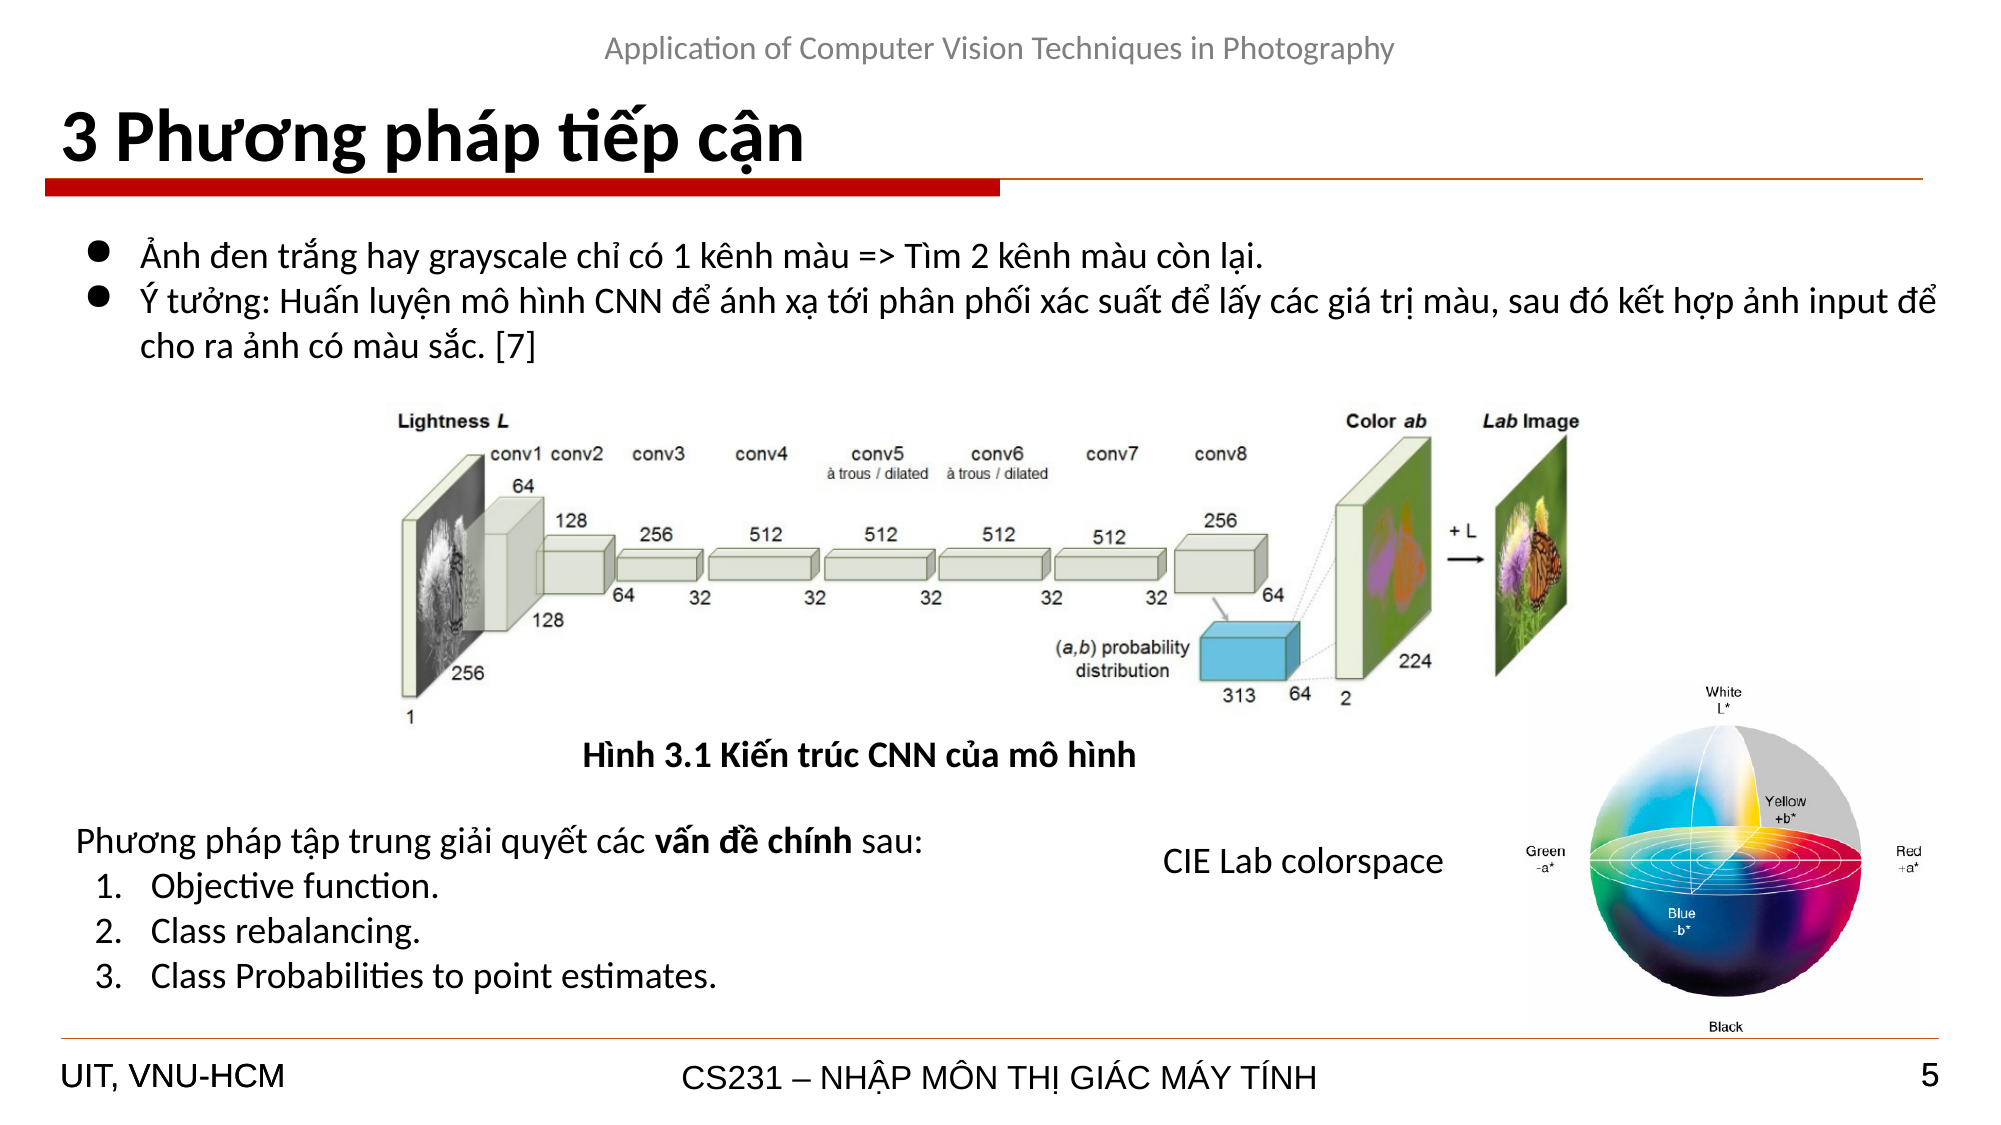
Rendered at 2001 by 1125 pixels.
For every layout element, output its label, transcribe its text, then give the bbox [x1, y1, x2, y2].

text_box UIT, VNU-HCM [45, 1046, 371, 1107]
text_box Phương pháp tập trung giải quyết các vấn đề chính sau: Objective function. Class rebalancing. Class Probabilities to point estimates. [60, 800, 1042, 1011]
text_box 5 [1865, 1042, 1955, 1103]
text_box Ảnh đen trắng hay grayscale chỉ có 1 kênh màu => Tìm 2 kênh màu còn lại. Ý tưởng: Huấn luyện mô hình CNN để ánh xạ tới phân phối xác suất để lấy các giá trị màu, sau đó kết hợp ảnh input để cho ra ảnh có màu sắc. [7] [50, 215, 1955, 381]
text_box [45, 178, 1924, 197]
footer CS231 – NHẬP MÔN THỊ GIÁC MÁY TÍNH [578, 1046, 1422, 1107]
text_box 3 Phương pháp tiếp cận [45, 78, 1364, 178]
text_box Application of Computer Vision Techniques in Photography [182, 18, 1819, 74]
text_box CIE Lab colorspace [1148, 820, 1523, 896]
text_box Hình 3.1 Kiến trúc CNN của mô hình [567, 747, 1340, 790]
picture [360, 374, 1924, 1035]
